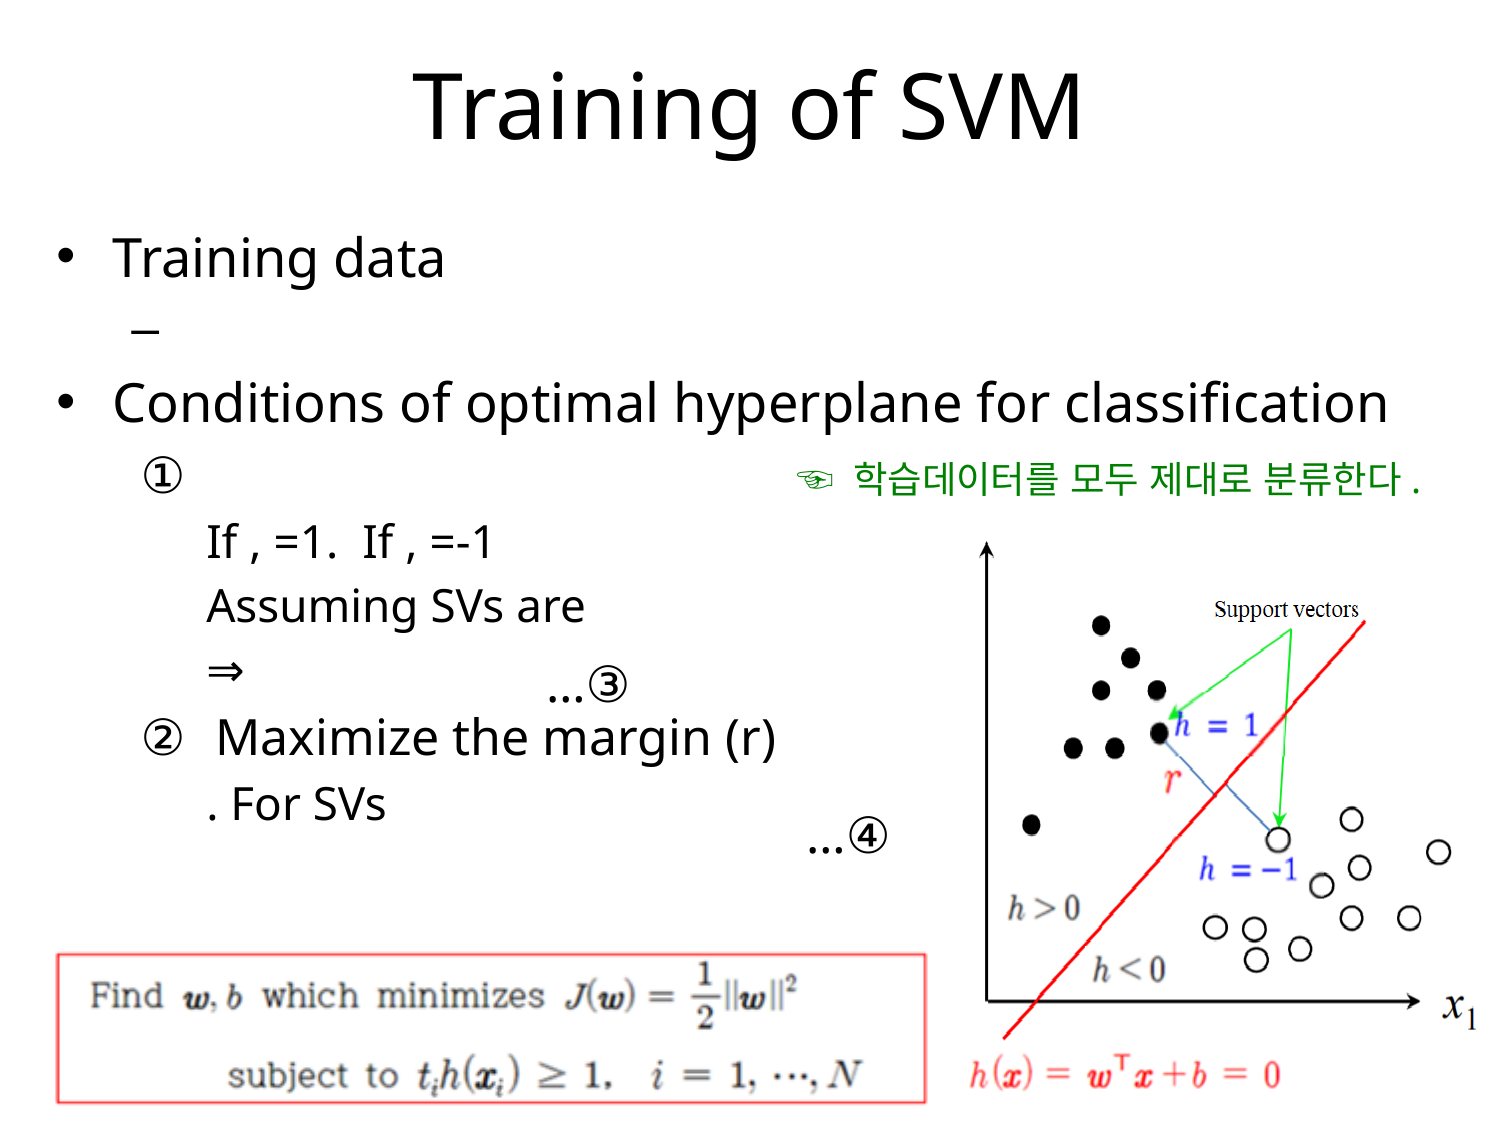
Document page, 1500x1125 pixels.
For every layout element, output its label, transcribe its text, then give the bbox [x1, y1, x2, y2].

text_box ☜ 학습데이터를 모두 제대로 분류한다. [781, 448, 1437, 509]
picture [962, 531, 1483, 1100]
picture [52, 946, 932, 1116]
text_box …③ [531, 644, 646, 720]
text_box …④ [791, 796, 906, 872]
title Training of SVM [41, 8, 1459, 197]
